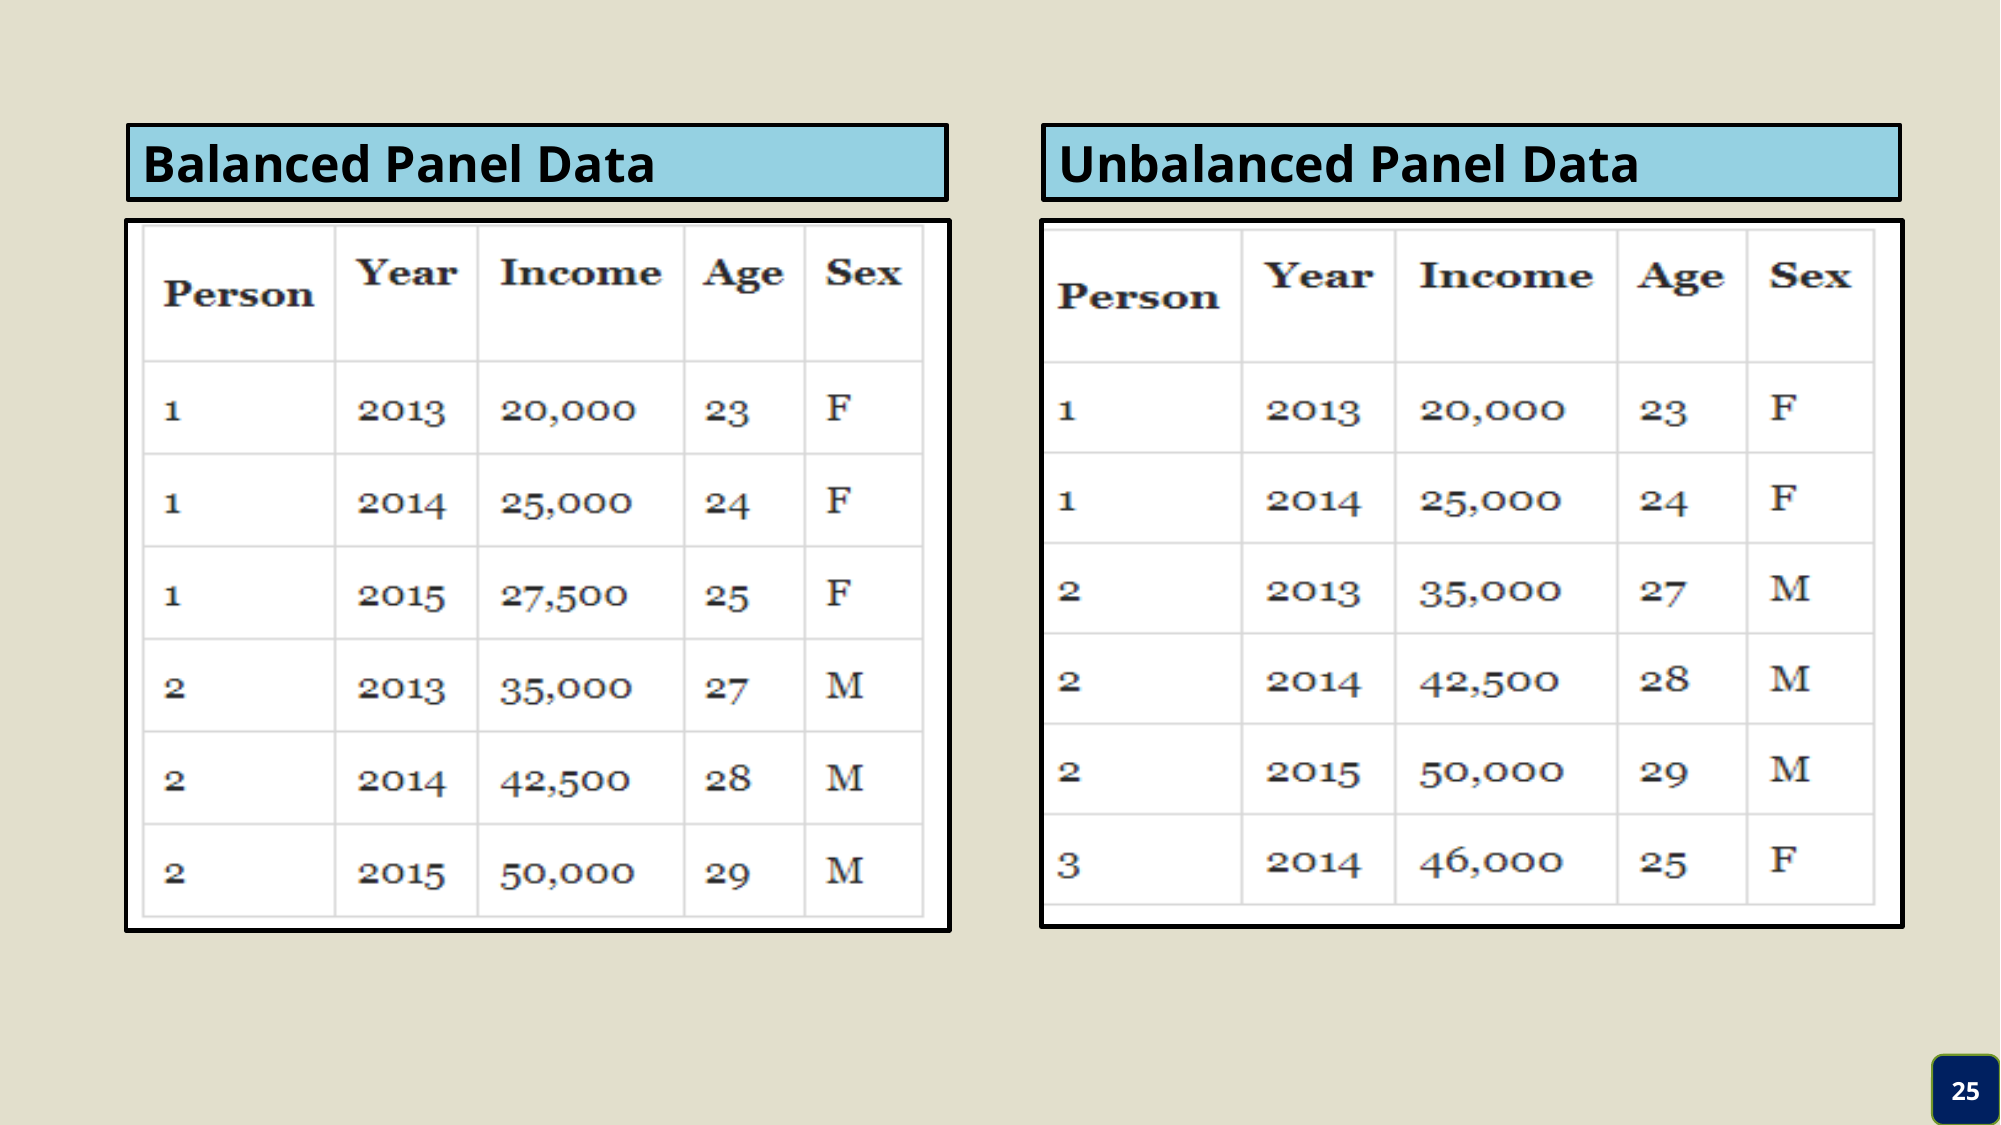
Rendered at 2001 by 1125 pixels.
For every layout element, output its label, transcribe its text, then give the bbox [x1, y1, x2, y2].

text_box Balanced Panel Data [128, 124, 947, 200]
text_box 25 [1930, 1053, 2000, 1125]
text_box Unbalanced Panel Data [1043, 124, 1900, 200]
picture [1043, 223, 1900, 925]
picture [128, 223, 947, 929]
